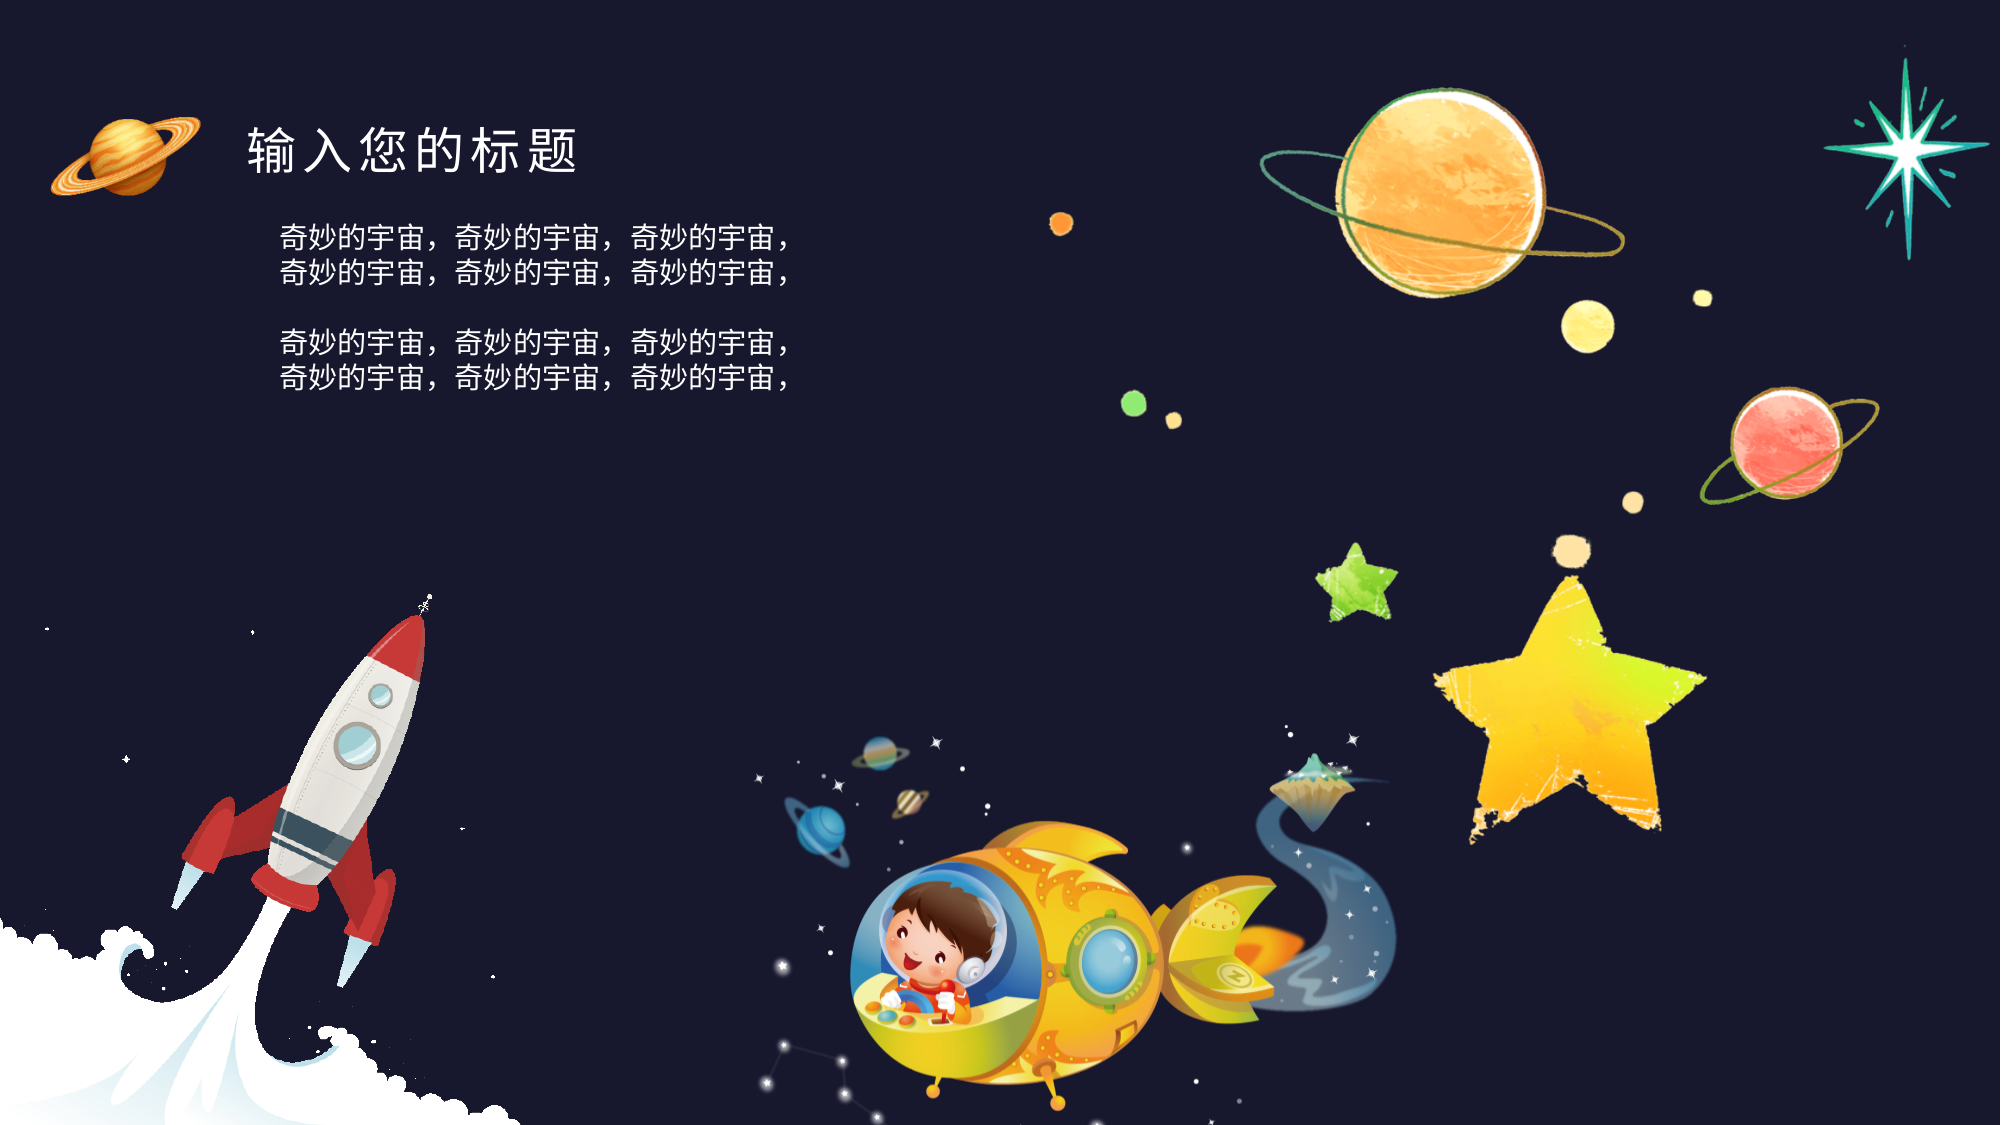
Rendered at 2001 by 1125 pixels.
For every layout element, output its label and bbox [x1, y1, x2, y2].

picture [50, 116, 201, 196]
text_box [231, 81, 957, 475]
picture [741, 0, 2000, 1125]
picture [0, 587, 522, 1125]
